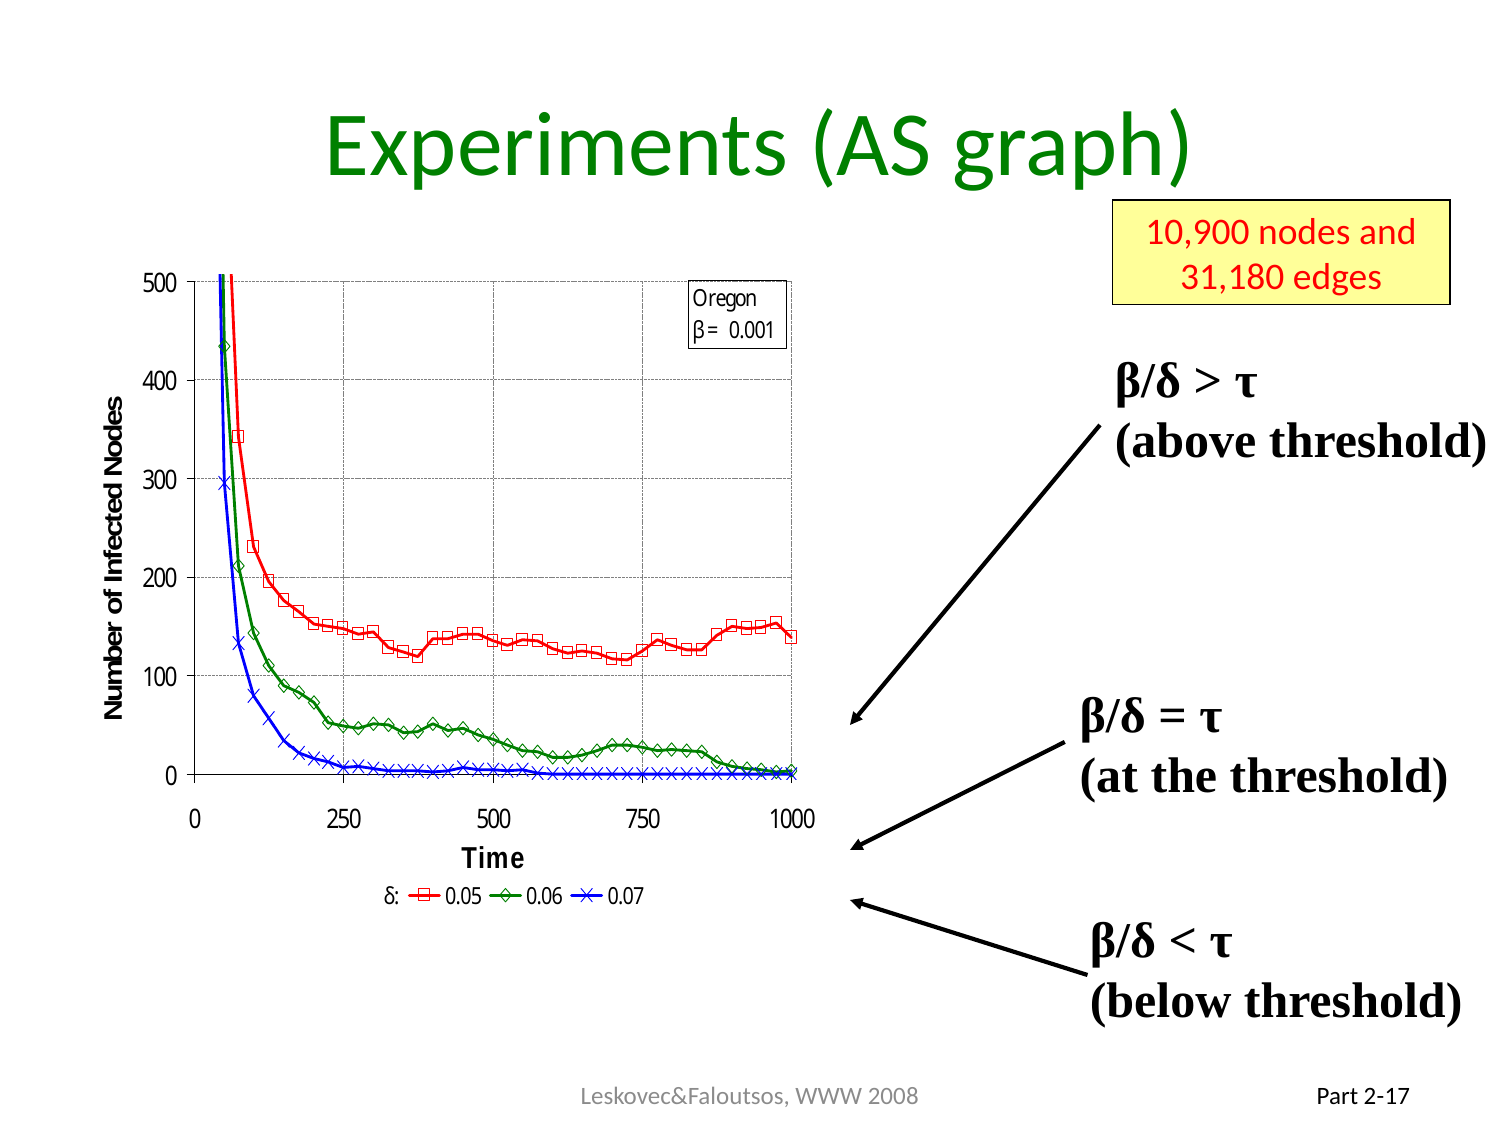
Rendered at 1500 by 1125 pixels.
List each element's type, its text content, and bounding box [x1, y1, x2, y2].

text_box β/δ = τ (at the threshold) [1064, 674, 1500, 810]
footer Leskovec&Faloutsos, WWW 2008 [512, 1077, 988, 1125]
title Experiments (AS graph) [75, 45, 1425, 233]
slide_number Part 2-17 [1074, 1065, 1425, 1125]
text_box β/δ > τ (above threshold) [1100, 340, 1500, 475]
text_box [87, 249, 1051, 1068]
text_box 10,900 nodes and 31,180 edges [1112, 199, 1450, 305]
text_box β/δ < τ (below threshold) [1074, 899, 1500, 1035]
